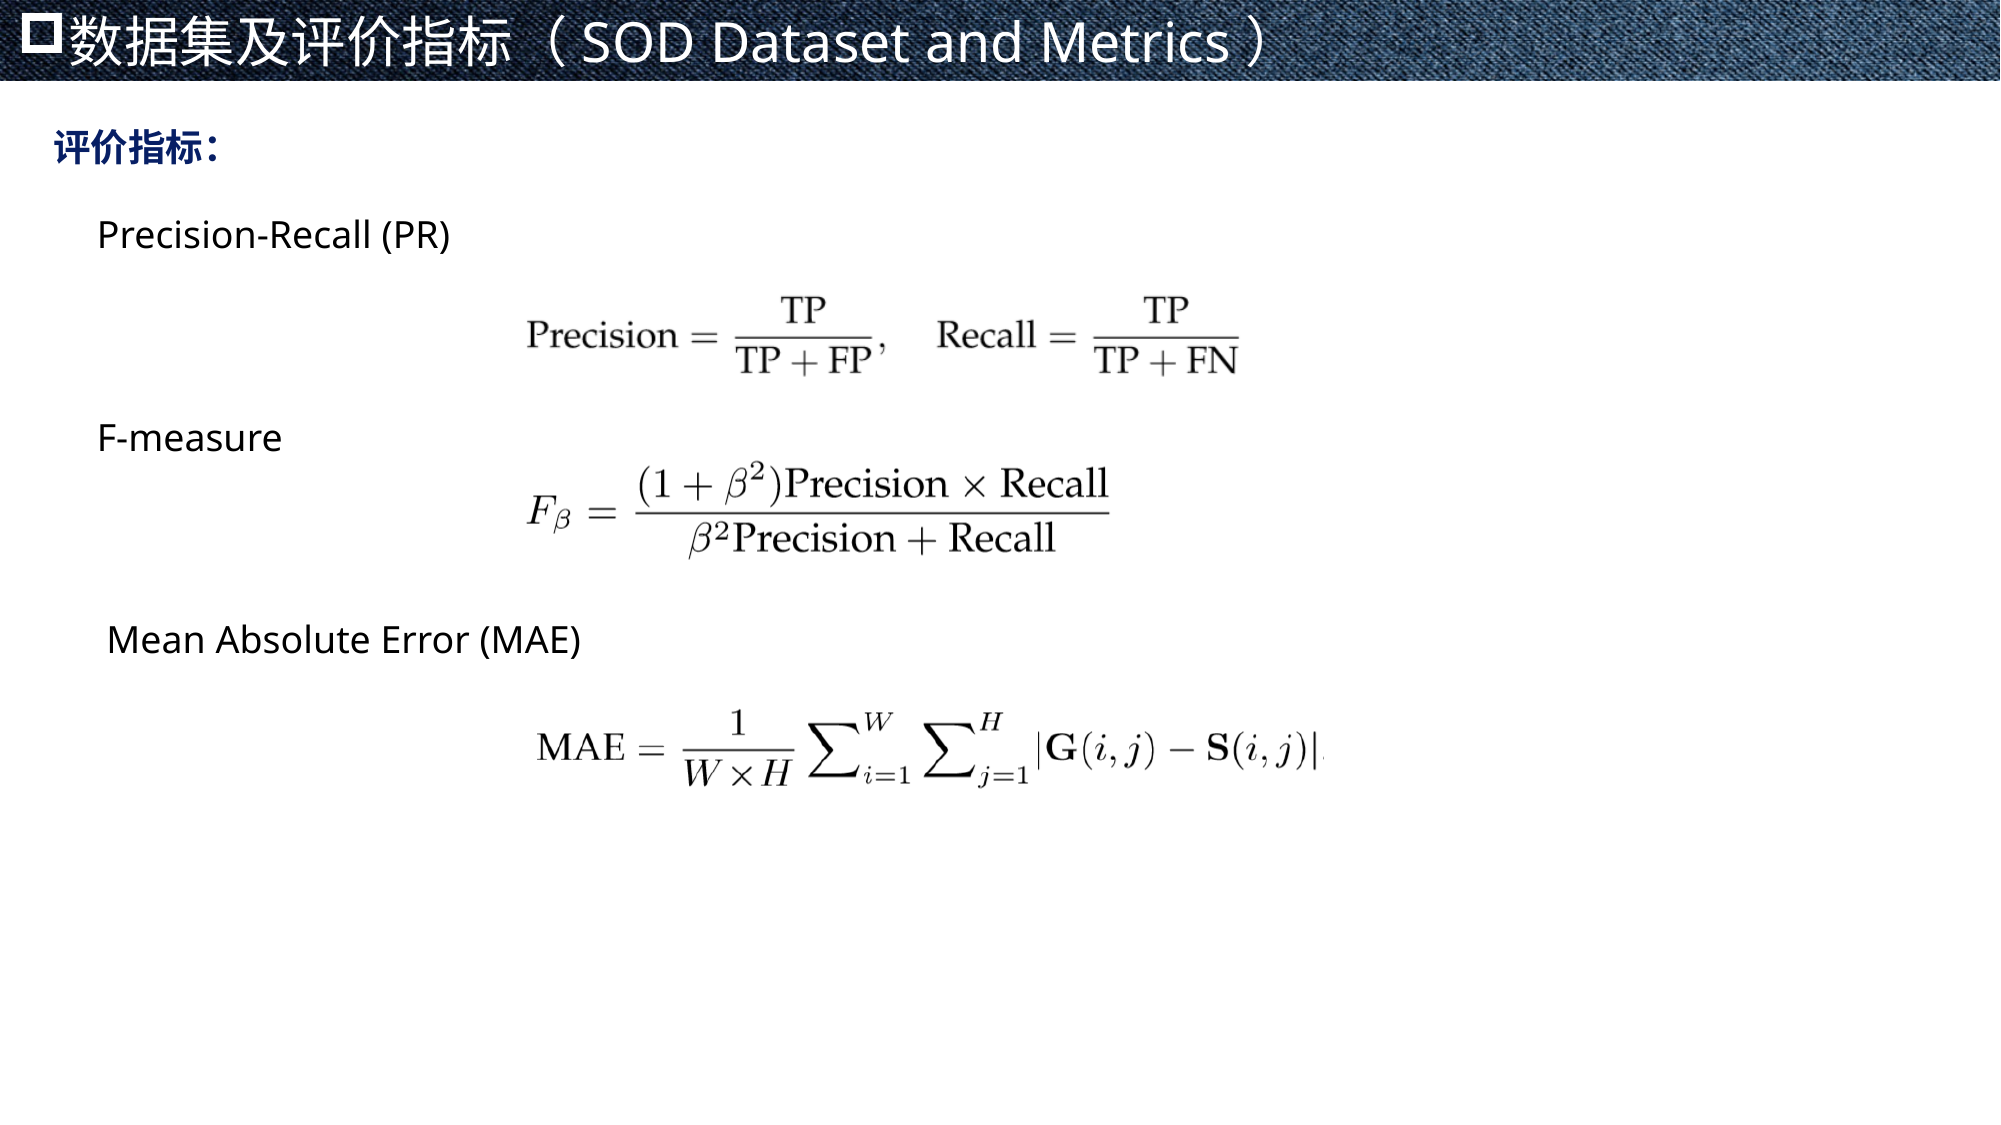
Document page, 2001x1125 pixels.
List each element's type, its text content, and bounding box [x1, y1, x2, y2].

picture [525, 456, 1114, 564]
picture [0, 0, 2000, 81]
text_box Precision-Recall (PR) F-measure Mean Absolute Error (MAE) [82, 181, 1971, 804]
text_box 评价指标： [38, 94, 256, 177]
picture [525, 695, 1324, 798]
picture [525, 290, 1246, 379]
